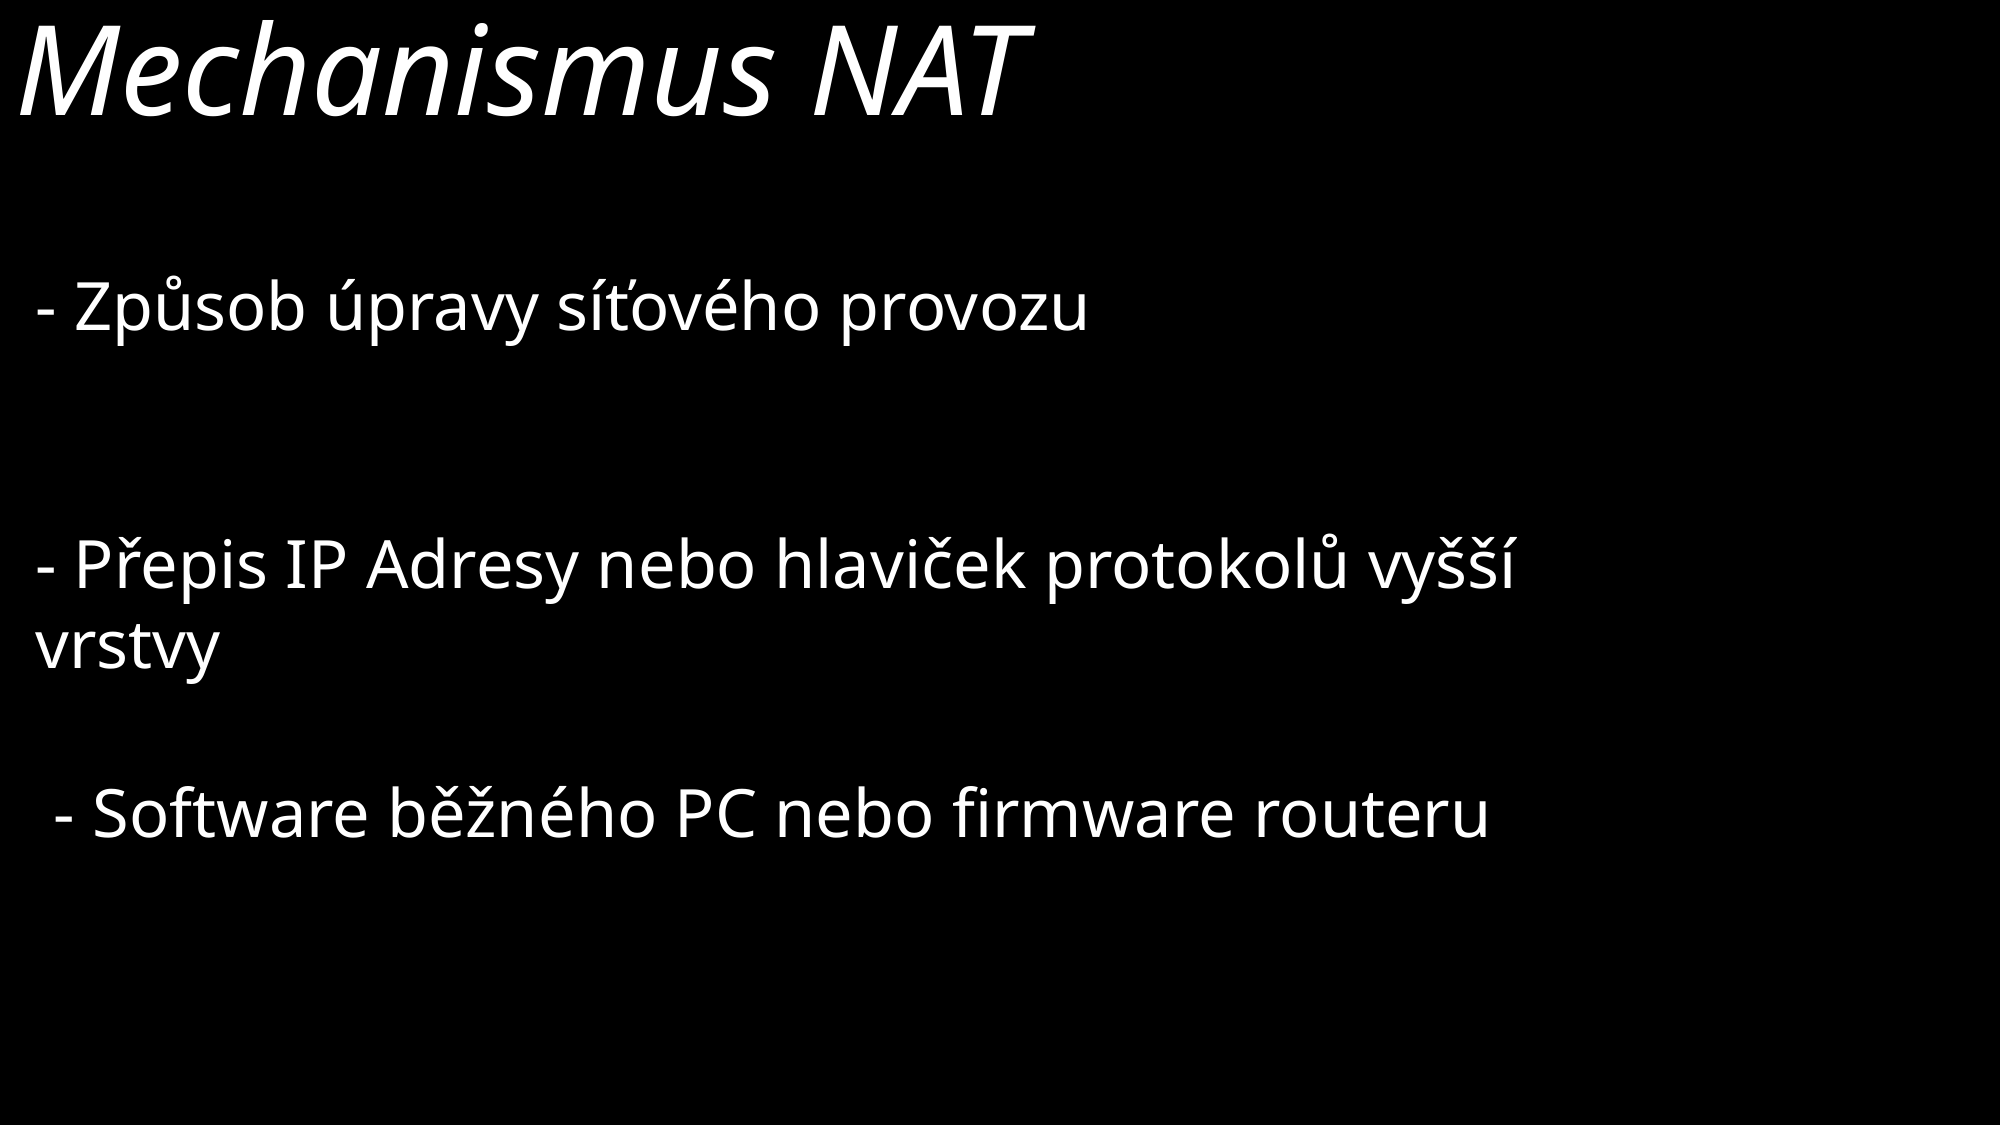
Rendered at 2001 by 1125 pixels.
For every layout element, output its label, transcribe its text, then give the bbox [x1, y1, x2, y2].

text_box - Software běžného PC nebo firmware routeru [39, 763, 1560, 859]
title Mechanismus NAT [0, 0, 1500, 208]
list - Způsob úpravy síťového provozu [20, 265, 1500, 354]
text_box - Přepis IP Adresy nebo hlaviček protokolů vyšší vrstvy [20, 514, 1586, 690]
